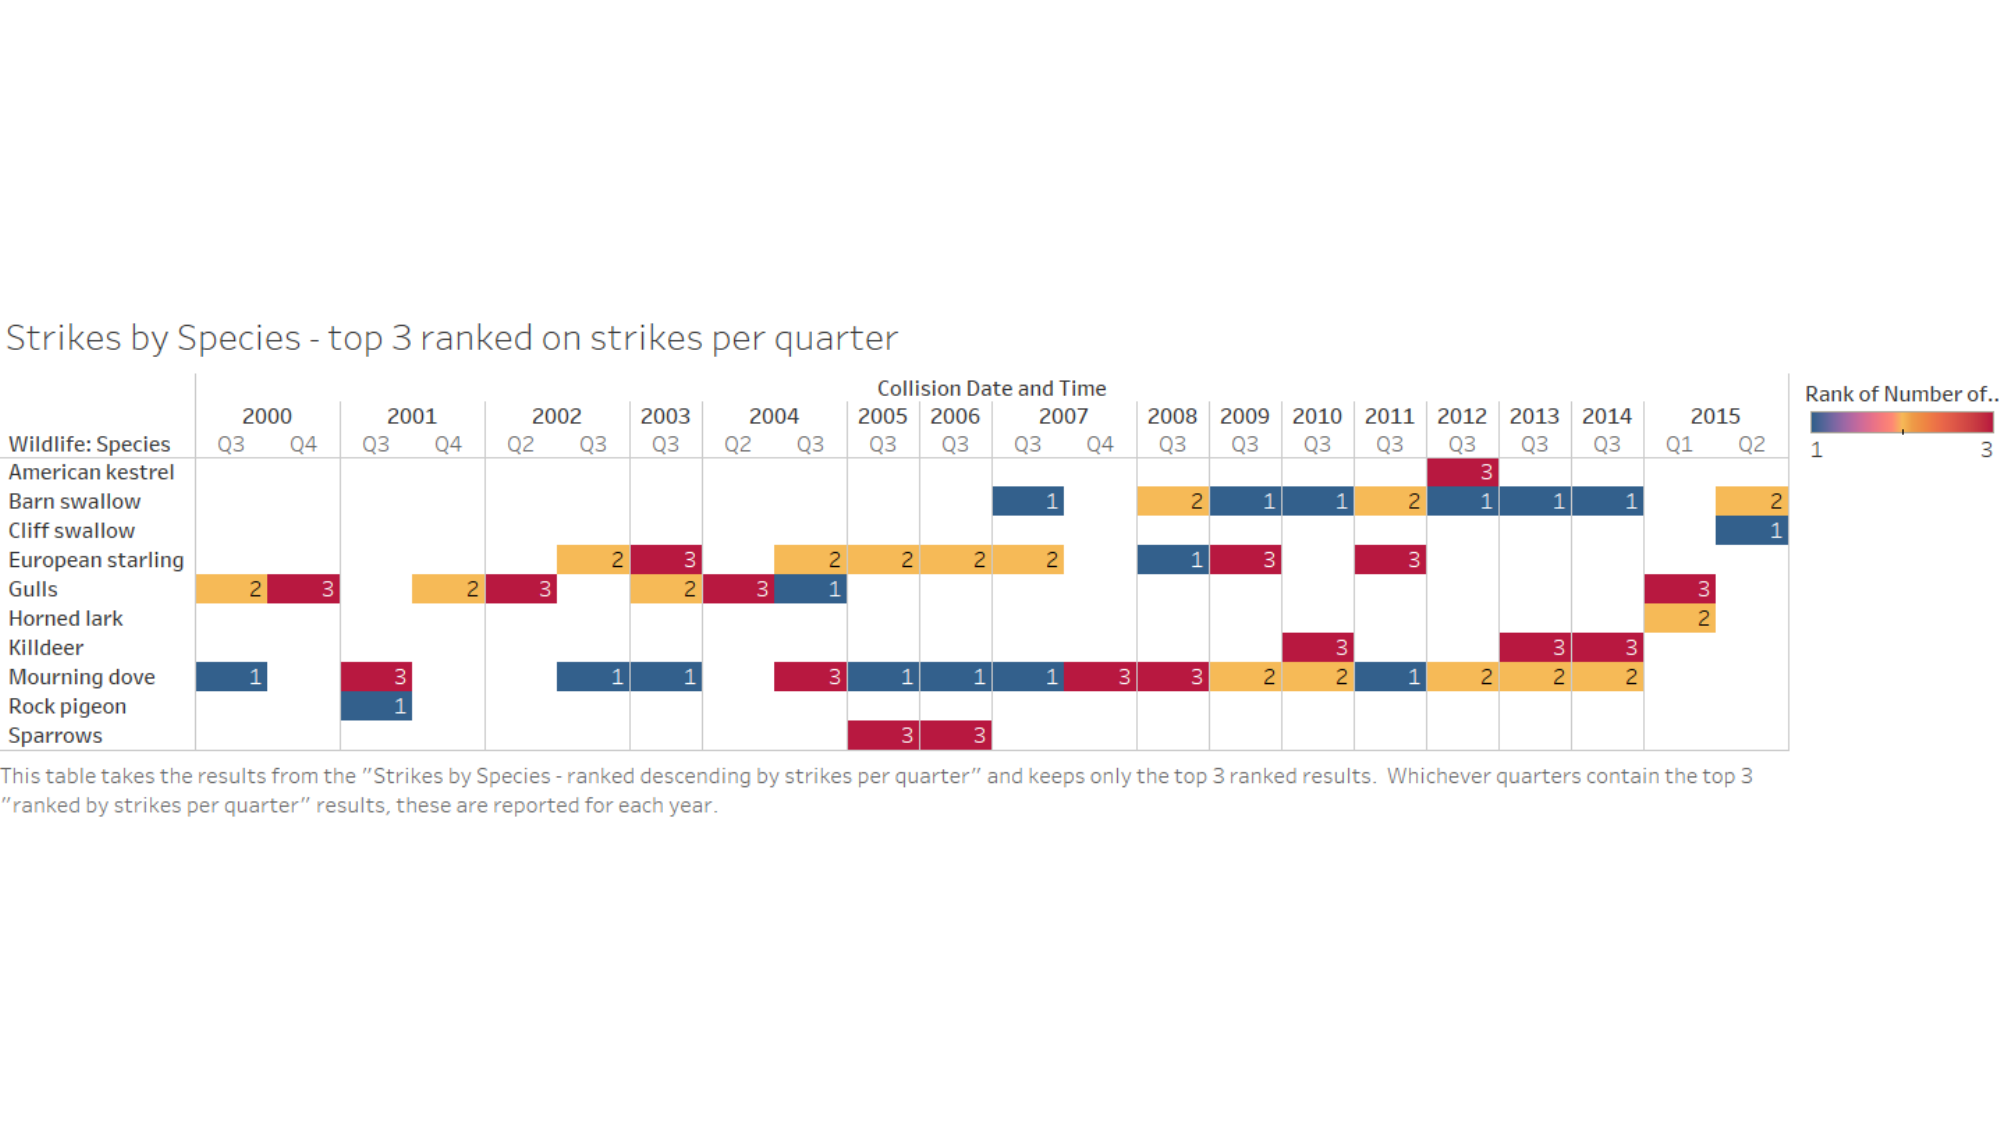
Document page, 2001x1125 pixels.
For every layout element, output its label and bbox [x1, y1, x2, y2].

picture [0, 304, 2000, 821]
